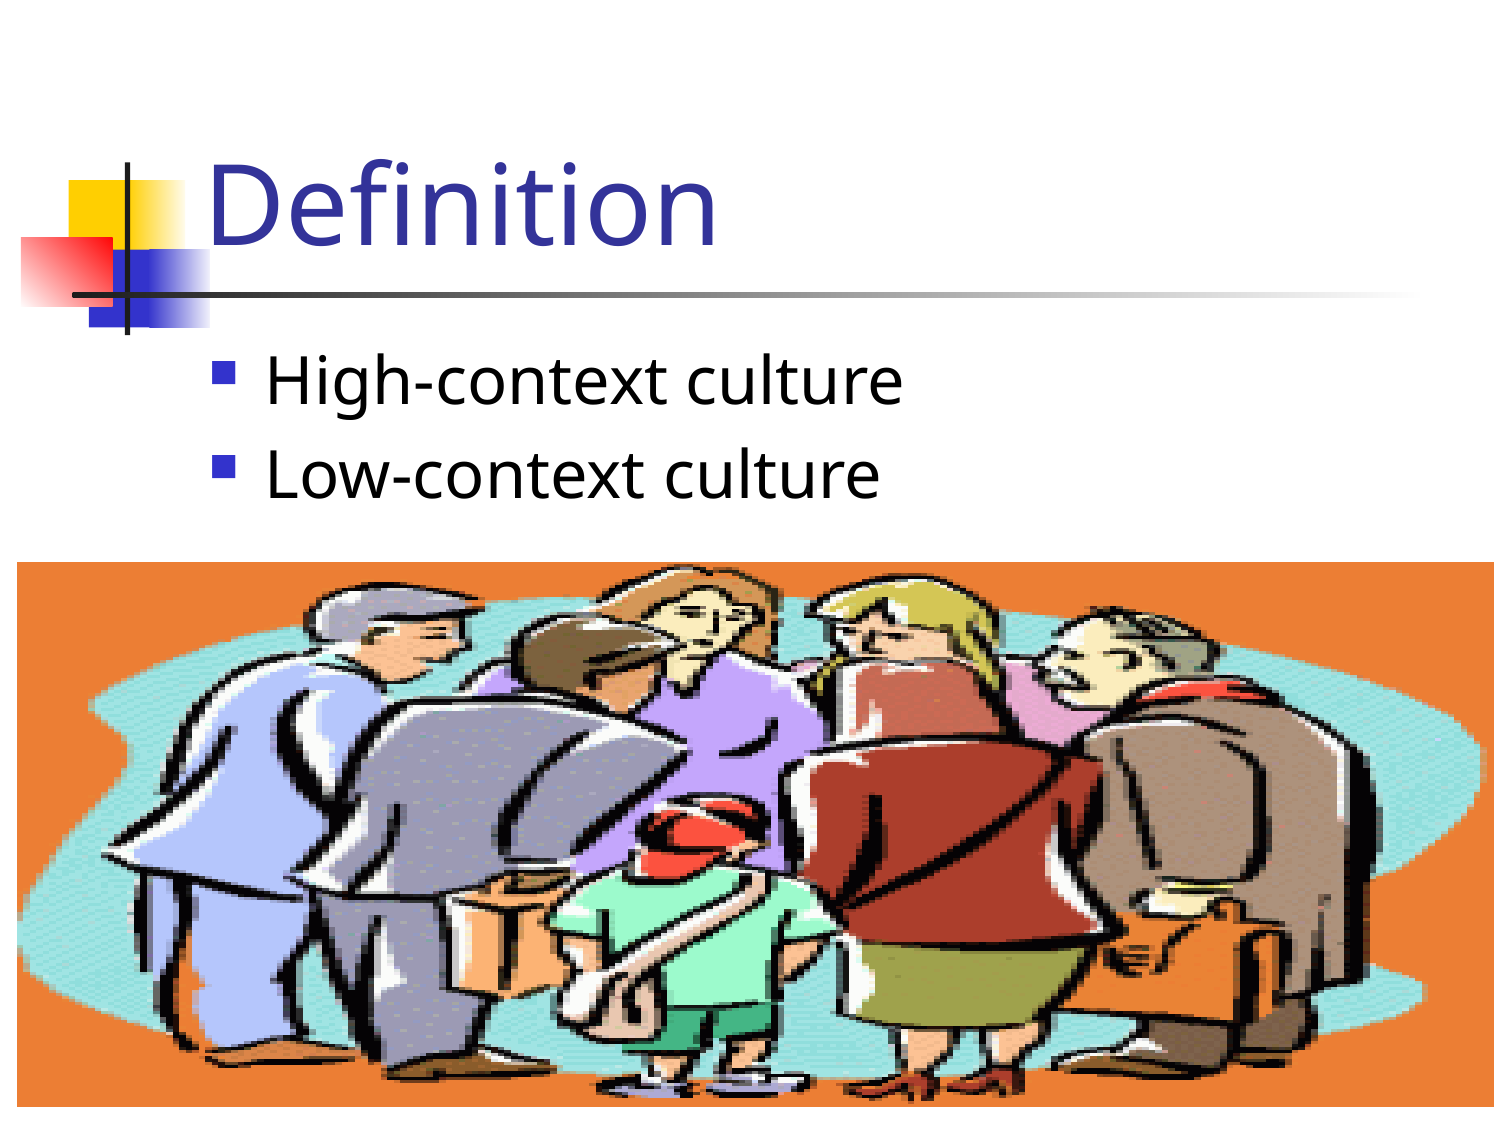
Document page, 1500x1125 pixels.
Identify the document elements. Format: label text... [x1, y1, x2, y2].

title Definition [188, 34, 1468, 276]
picture [17, 562, 1494, 1107]
list High-context culture Low-context culture [193, 330, 1470, 562]
